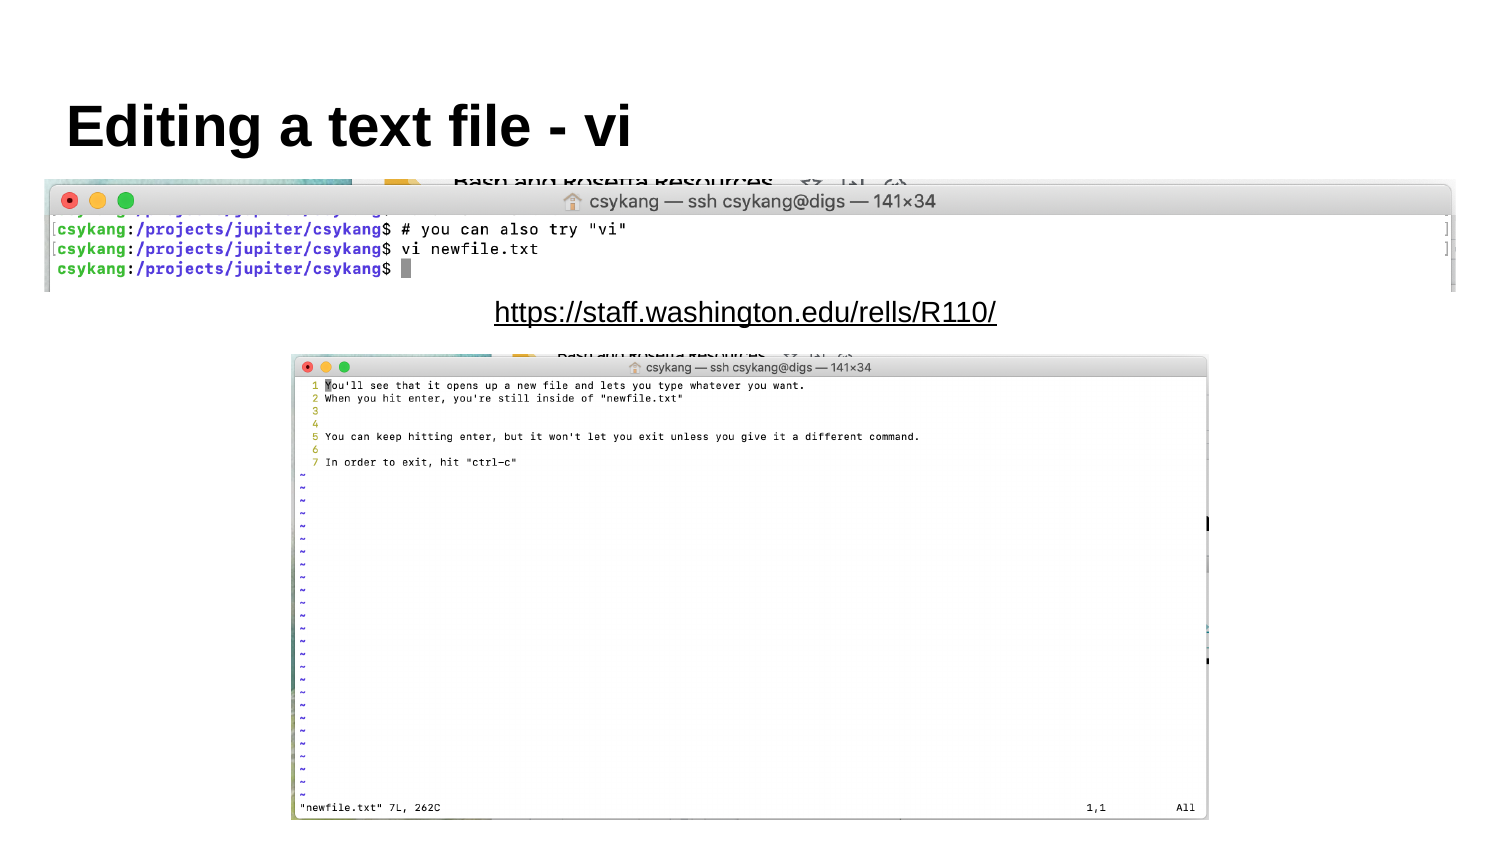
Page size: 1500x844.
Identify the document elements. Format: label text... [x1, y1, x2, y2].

picture [291, 354, 1209, 821]
picture [43, 179, 1456, 293]
text_box https://staff.washington.edu/rells/R110/ [388, 300, 1112, 352]
title Editing a text file - vi [51, 72, 1449, 167]
